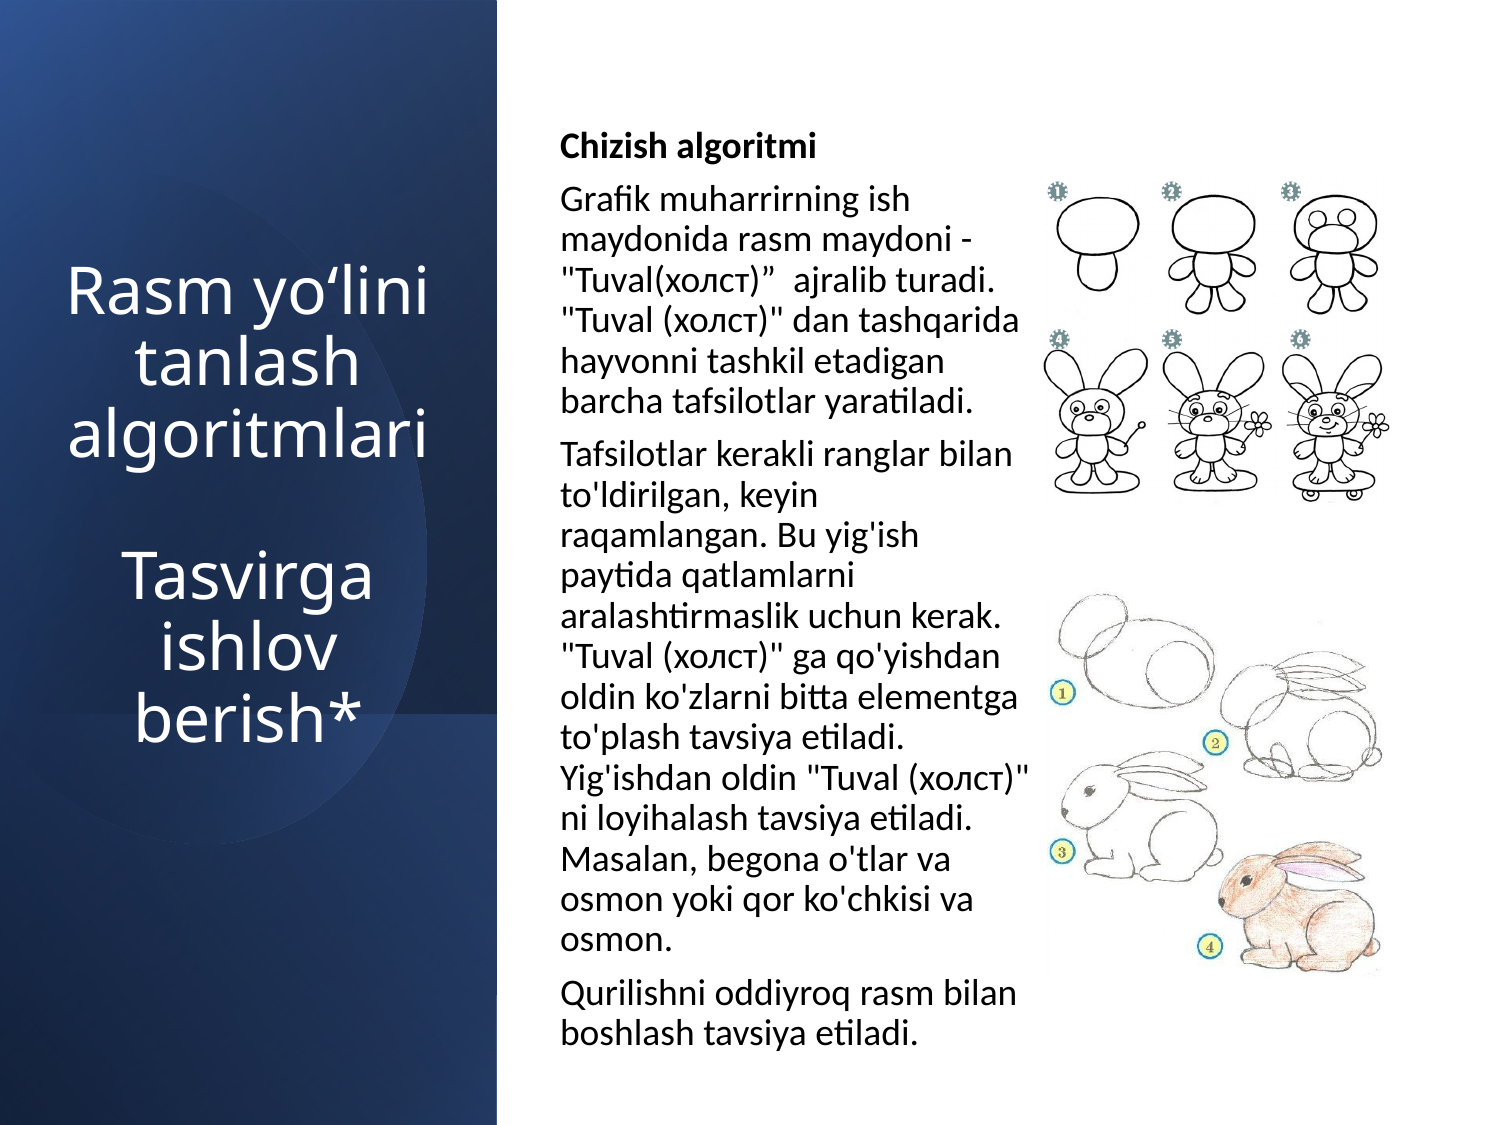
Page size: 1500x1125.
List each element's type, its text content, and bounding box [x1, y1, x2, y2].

text_box Chizish algoritmi Grafik muharrirning ish maydonida rasm maydoni - "Tuval(холст)” ajralib turadi. "Tuval (холст)" dan tashqarida hayvonni tashkil etadigan barcha tafsilotlar yaratiladi. Tafsilotlar kerakli ranglar bilan to'ldirilgan, keyin raqamlangan. Bu yig'ish paytida qatlamlarni aralashtirmaslik uchun kerak. "Tuval (холст)" ga qo'yishdan oldin ko'zlarni bitta elementga to'plash tavsiya etiladi. Yig'ishdan oldin "Tuval (холст)" ni loyihalash tavsiya etiladi. Masalan, begona o'tlar va osmon yoki qor ko'chkisi va osmon. Qurilishni oddiyroq rasm bilan boshlash tavsiya etiladi. [544, 54, 1048, 1125]
text_box [0, 0, 498, 1125]
text_box [498, 0, 1500, 1125]
picture [1041, 179, 1390, 507]
picture [1047, 588, 1384, 982]
title Rasm yoʻlini tanlash algoritmlari Tasvirga ishlov berish* [48, 246, 449, 836]
